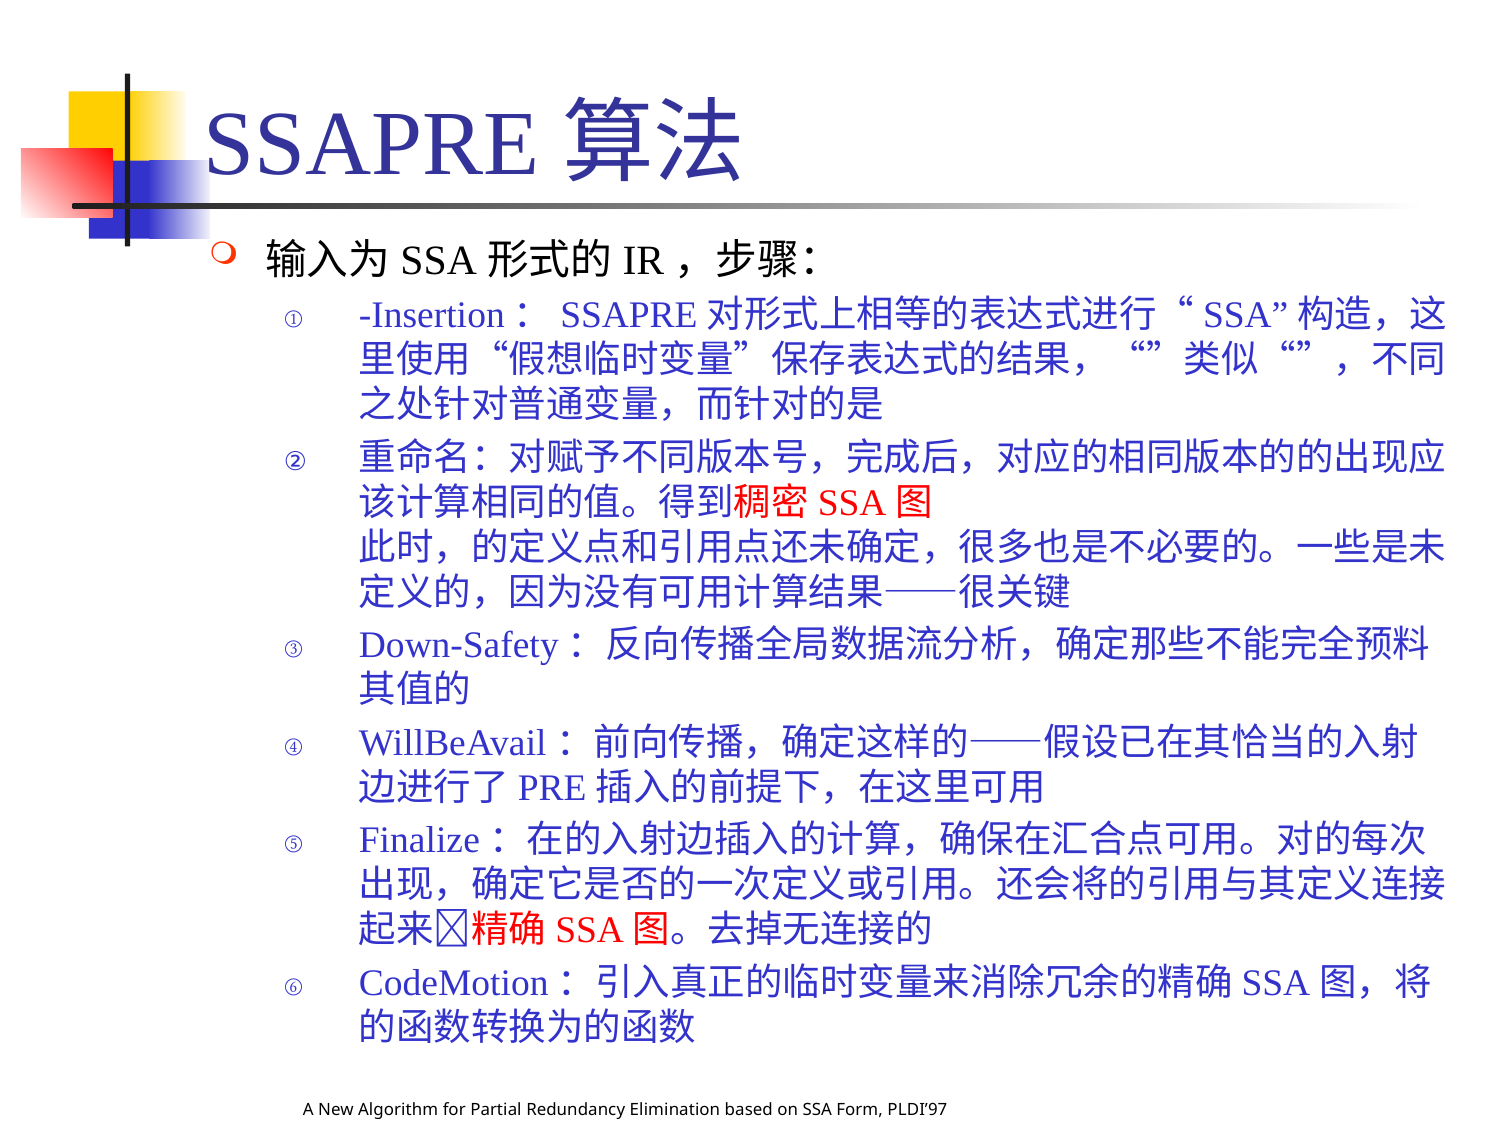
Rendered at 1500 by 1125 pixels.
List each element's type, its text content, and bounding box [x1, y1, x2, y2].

title SSAPRE算法 [188, 12, 1468, 200]
text_box A New Algorithm for Partial Redundancy Elimination based on SSA Form, PLDI’97 [288, 1071, 1375, 1125]
